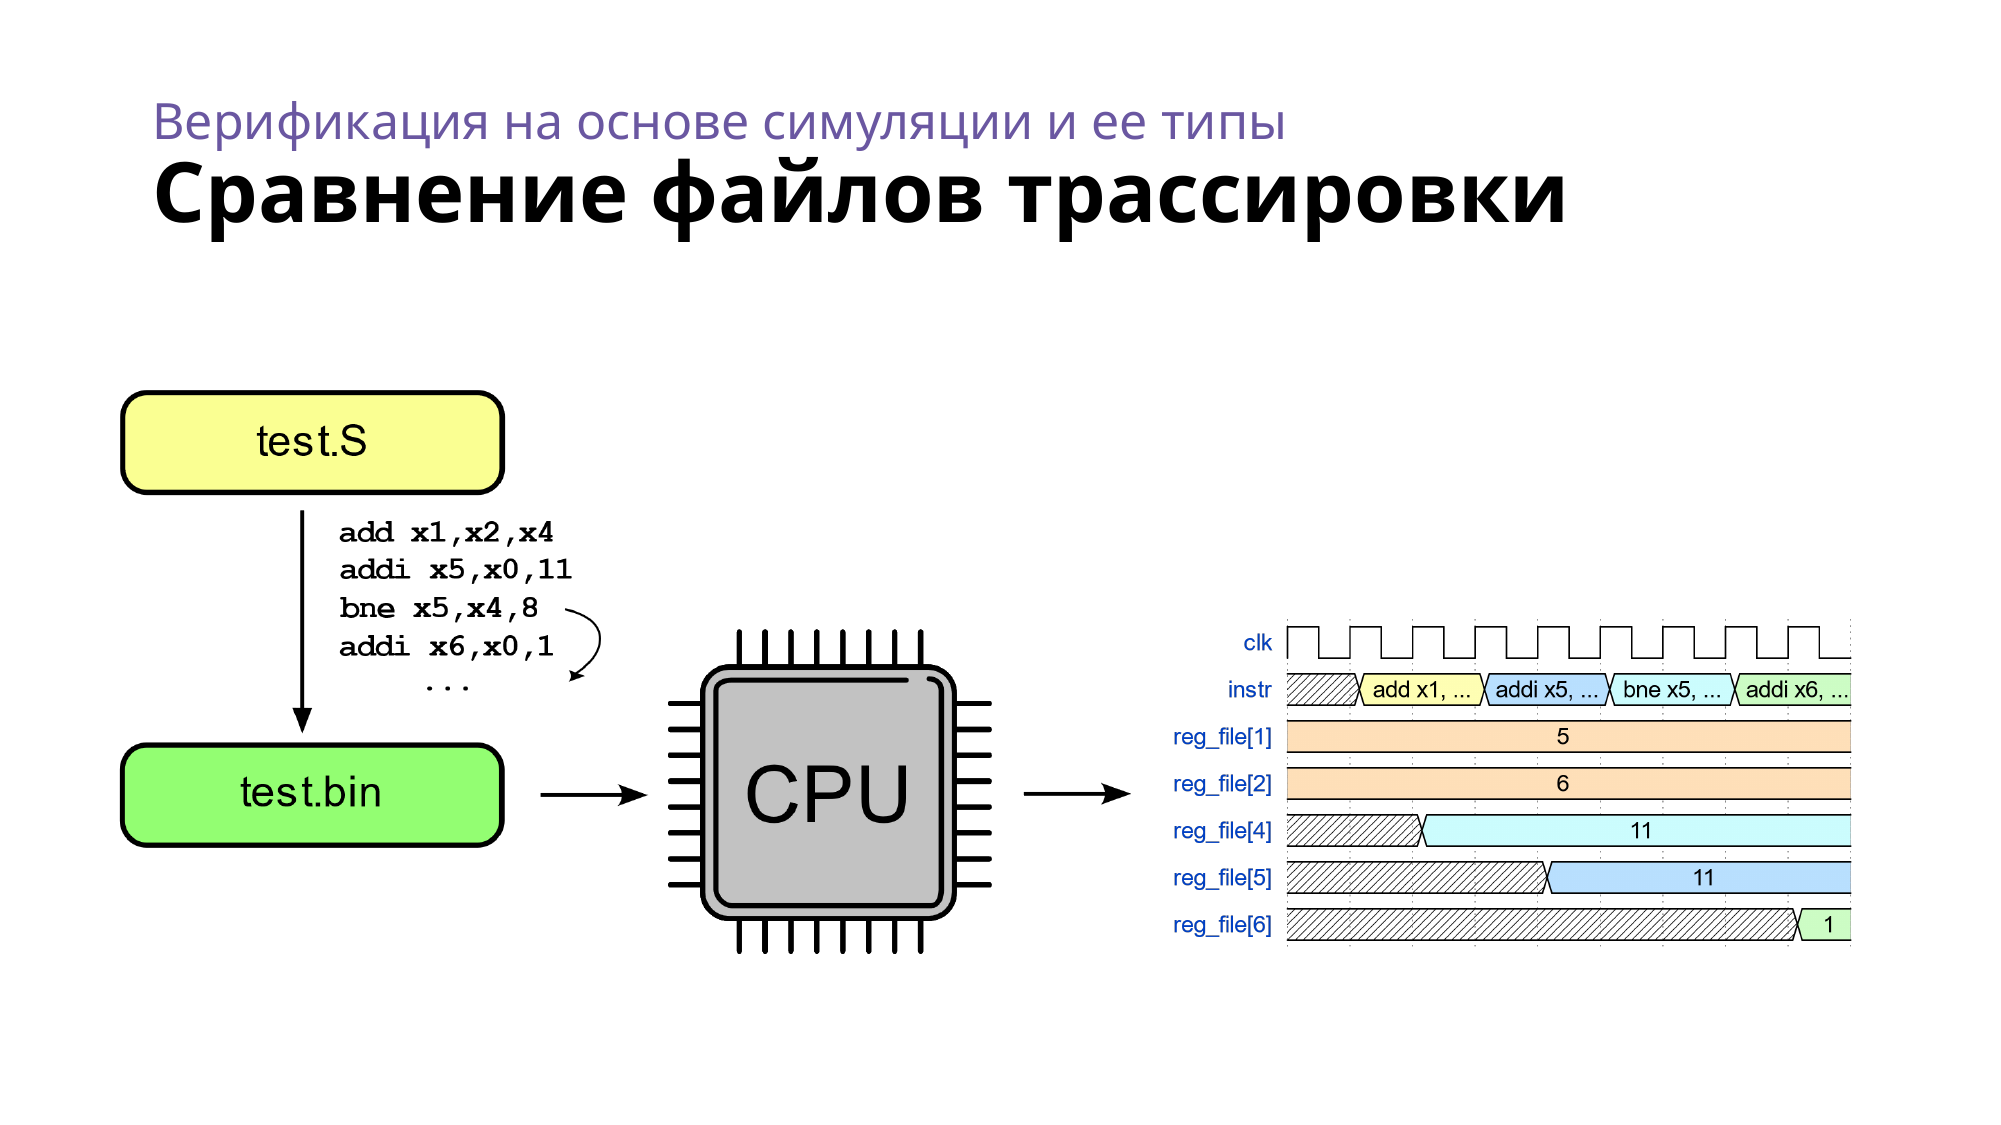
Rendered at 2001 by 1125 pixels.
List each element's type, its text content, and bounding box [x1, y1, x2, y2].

title Верификация на основе симуляции и ее типы Сравнение файлов трассировки [137, 59, 1863, 278]
picture [0, 183, 1881, 1125]
